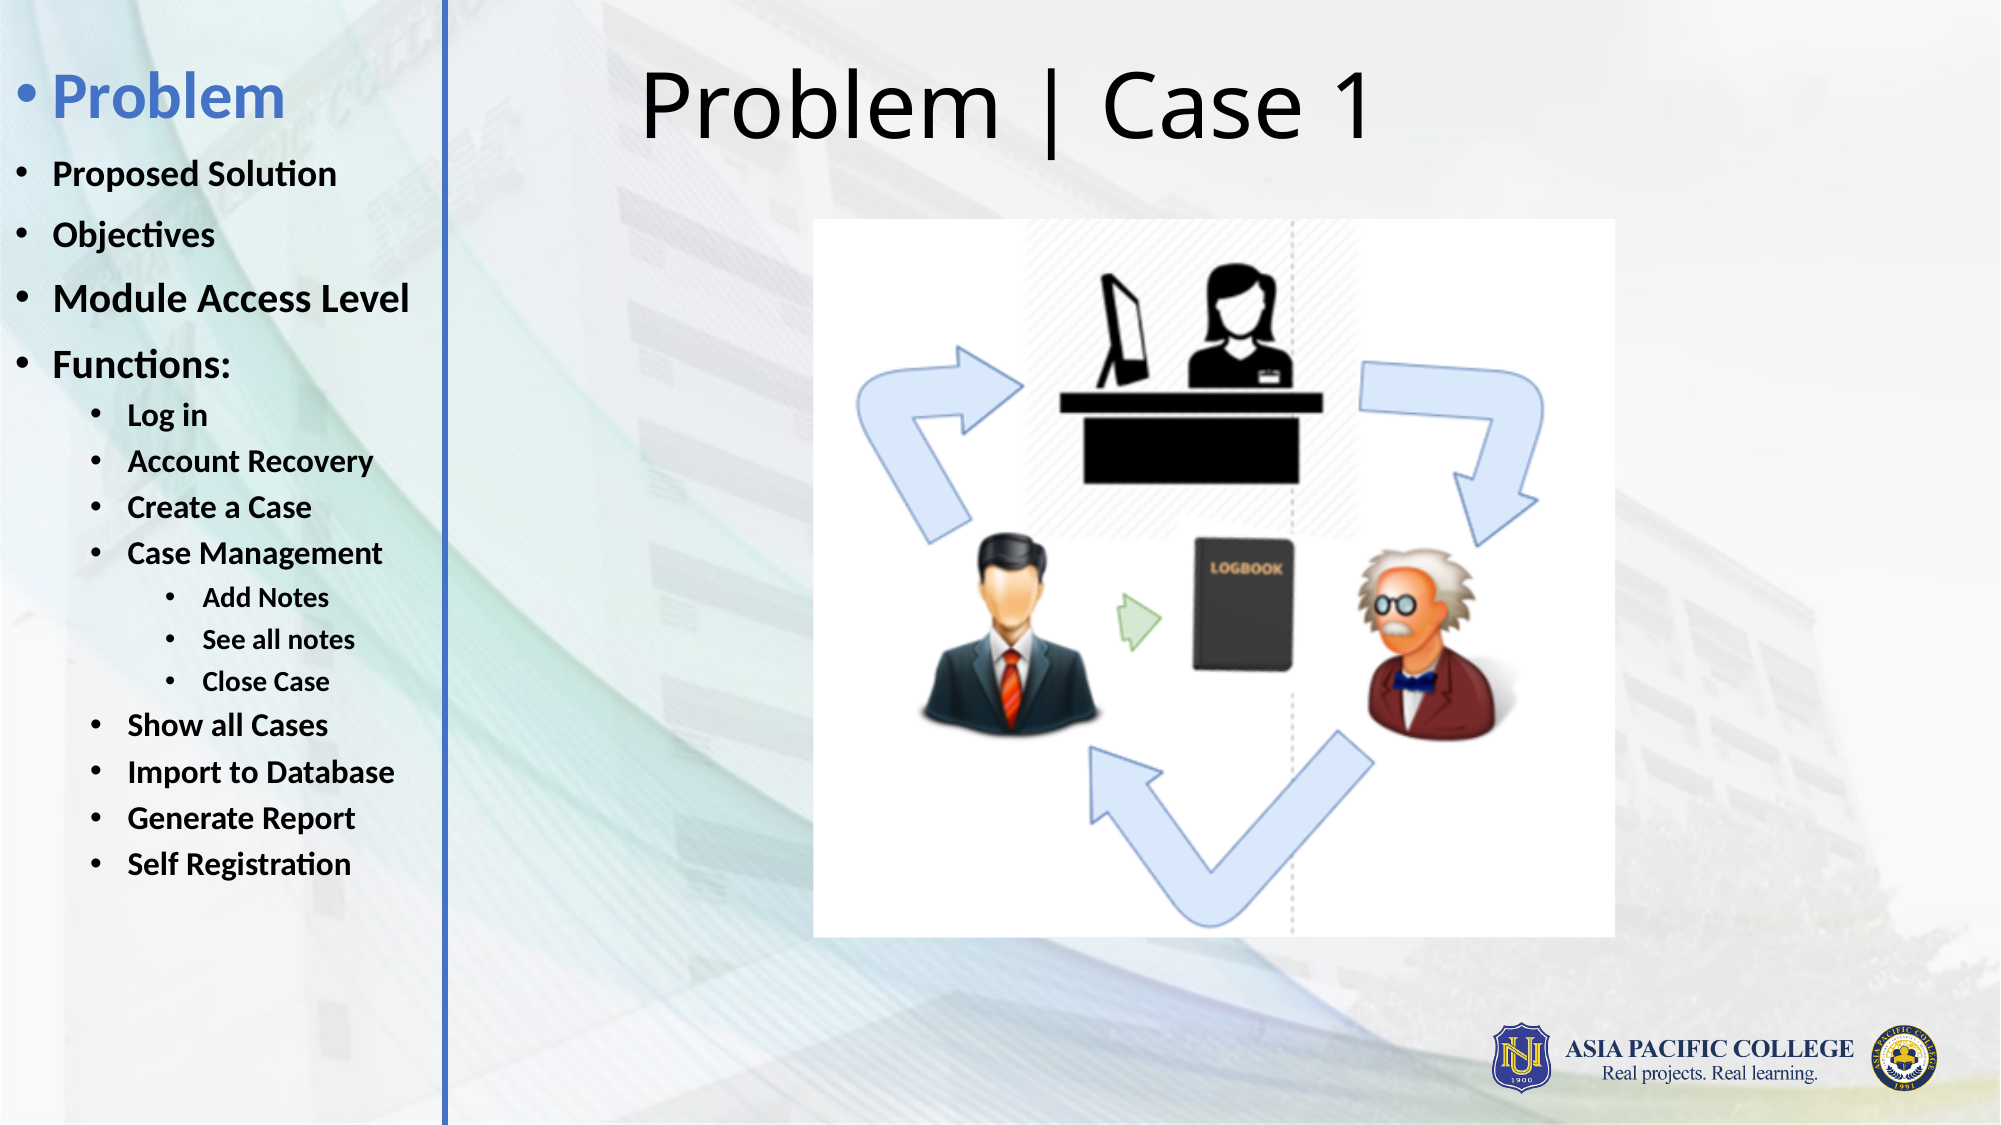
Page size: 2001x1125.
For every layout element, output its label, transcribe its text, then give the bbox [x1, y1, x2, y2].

title Problem | Case 1 [623, 0, 1808, 218]
list Problem Proposed Solution Objectives Module Access Level Functions: Log in Account Recovery Create a Case Case Management Add Notes See all notes Close Case Show all Cases Import to Database Generate Report Self Registration [0, 53, 429, 1125]
picture [448, 0, 2000, 1125]
picture [0, 0, 442, 1125]
